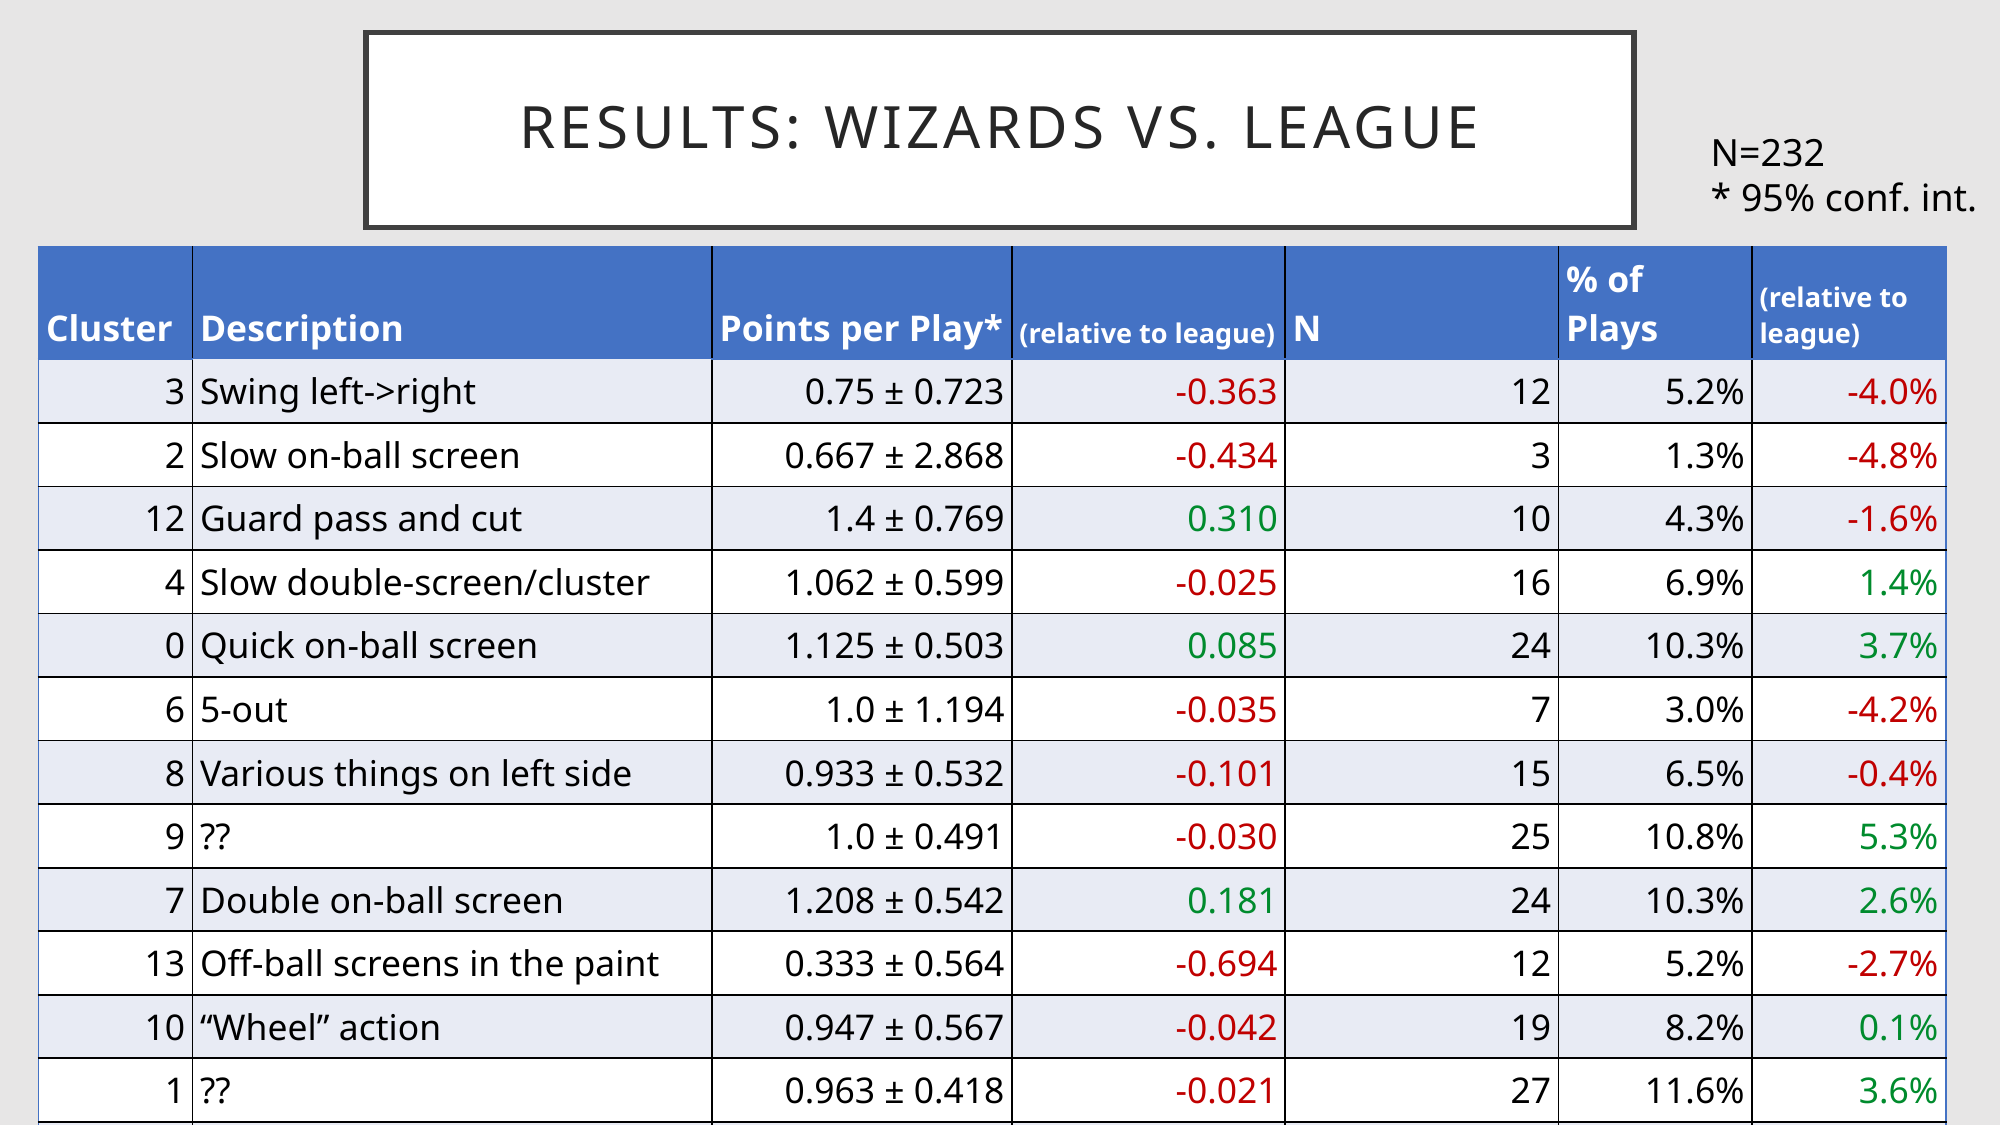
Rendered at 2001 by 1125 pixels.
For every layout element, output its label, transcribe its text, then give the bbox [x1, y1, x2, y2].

text_box N=232 * 95% conf. int. [1695, 121, 2000, 227]
table_cell 6.5% [1559, 741, 1751, 803]
table_cell 8 [39, 741, 192, 803]
table_cell 0.947 ± 0.567 [713, 996, 1011, 1057]
table_cell -0.021 [1013, 1059, 1284, 1121]
table_cell 16 [1286, 551, 1558, 613]
table_header N [1286, 248, 1558, 358]
table_cell 7 [1286, 678, 1558, 740]
table_cell 0.181 [1013, 869, 1284, 930]
table_cell 27 [1286, 1059, 1558, 1121]
table_cell Quick on-ball screen [193, 614, 711, 676]
table_cell 0 [39, 614, 192, 676]
table_cell 6 [39, 678, 192, 740]
table_cell -4.8% [1753, 424, 1945, 486]
table_cell 0.933 ± 0.532 [713, 741, 1011, 803]
table_cell 5.2% [1559, 932, 1751, 994]
table_cell 10 [1286, 487, 1558, 549]
table_cell Double on-ball screen [193, 869, 711, 930]
table_cell 8.2% [1559, 996, 1751, 1057]
table_header % of Plays [1559, 248, 1751, 358]
table_cell Guard pass and cut [193, 487, 711, 549]
table_cell -1.6% [1753, 487, 1945, 549]
table_cell 12 [39, 487, 192, 549]
table_cell 0.963 ± 0.418 [713, 1059, 1011, 1121]
table_cell 0.667 ± 2.868 [713, 424, 1011, 486]
title Results: Wizards vs. League [363, 30, 1637, 230]
table_cell -0.042 [1013, 996, 1284, 1057]
table_cell 4 [39, 551, 192, 613]
table_header Points per Play* [713, 248, 1011, 358]
table_cell ?? [193, 1059, 711, 1121]
table_cell 3.0% [1559, 678, 1751, 740]
table_cell ?? [193, 805, 711, 867]
table_cell 12 [1286, 360, 1558, 422]
table_cell 11.6% [1559, 1059, 1751, 1121]
table_cell Swing left->right [193, 359, 711, 422]
table_cell 1.125 ± 0.503 [713, 614, 1011, 676]
table_cell 1.4% [1753, 551, 1945, 613]
table_cell -0.4% [1753, 741, 1945, 803]
table_cell 1.062 ± 0.599 [713, 551, 1011, 613]
table_cell “Wheel” action [193, 996, 711, 1057]
table_cell 3.7% [1753, 614, 1945, 676]
table_cell 3 [39, 360, 192, 422]
table_cell 5-out [193, 678, 711, 740]
table_cell -0.025 [1013, 551, 1284, 613]
table_cell 10.3% [1559, 614, 1751, 676]
table_cell 15 [1286, 741, 1558, 803]
table_cell -0.363 [1013, 360, 1284, 422]
table_cell 10 [39, 996, 192, 1057]
table_cell 24 [1286, 869, 1558, 930]
table_cell 24 [1286, 614, 1558, 676]
table_cell 13 [39, 932, 192, 994]
table_cell 2 [39, 424, 192, 486]
table_cell 4.3% [1559, 487, 1751, 549]
table_header Description [193, 248, 711, 359]
table_cell 1.3% [1559, 424, 1751, 486]
table_cell -4.0% [1753, 360, 1945, 422]
table_cell -0.101 [1013, 741, 1284, 803]
table_cell 1.0 ± 0.491 [713, 805, 1011, 867]
table_cell 12 [1286, 932, 1558, 994]
table_header (relative to league) [1753, 248, 1945, 358]
table_cell -2.7% [1753, 932, 1945, 994]
table_cell 25 [1286, 805, 1558, 867]
table_cell 0.310 [1013, 487, 1284, 549]
table_cell 3.6% [1753, 1059, 1945, 1121]
table_header Cluster [39, 248, 192, 358]
table_cell 10.8% [1559, 805, 1751, 867]
table_header (relative to league) [1013, 248, 1284, 358]
table_cell 0.333 ± 0.564 [713, 932, 1011, 994]
table_cell 0.75 ± 0.723 [713, 360, 1011, 422]
table_cell Slow double-screen/cluster [193, 551, 711, 613]
table_cell Off-ball screens in the paint [193, 932, 711, 994]
table_cell 5.3% [1753, 805, 1945, 867]
table_cell 1.208 ± 0.542 [713, 869, 1011, 930]
table_cell 7 [39, 869, 192, 930]
table_cell 1 [39, 1059, 192, 1121]
table_cell 6.9% [1559, 551, 1751, 613]
table_cell -0.434 [1013, 424, 1284, 486]
table_cell 0.1% [1753, 996, 1945, 1057]
table_cell 0.085 [1013, 614, 1284, 676]
table_cell 1.0 ± 1.194 [713, 678, 1011, 740]
table_cell 2.6% [1753, 869, 1945, 930]
table_cell 9 [39, 805, 192, 867]
table_cell 19 [1286, 996, 1558, 1057]
table_cell -0.035 [1013, 678, 1284, 740]
table_cell Various things on left side [193, 741, 711, 803]
table_cell 3 [1286, 424, 1558, 486]
table_cell -0.694 [1013, 932, 1284, 994]
table_cell -4.2% [1753, 678, 1945, 740]
table_cell 10.3% [1559, 869, 1751, 930]
table_cell -0.030 [1013, 805, 1284, 867]
table_cell 1.4 ± 0.769 [713, 487, 1011, 549]
table_cell Slow on-ball screen [193, 424, 711, 486]
table_cell 5.2% [1559, 360, 1751, 422]
